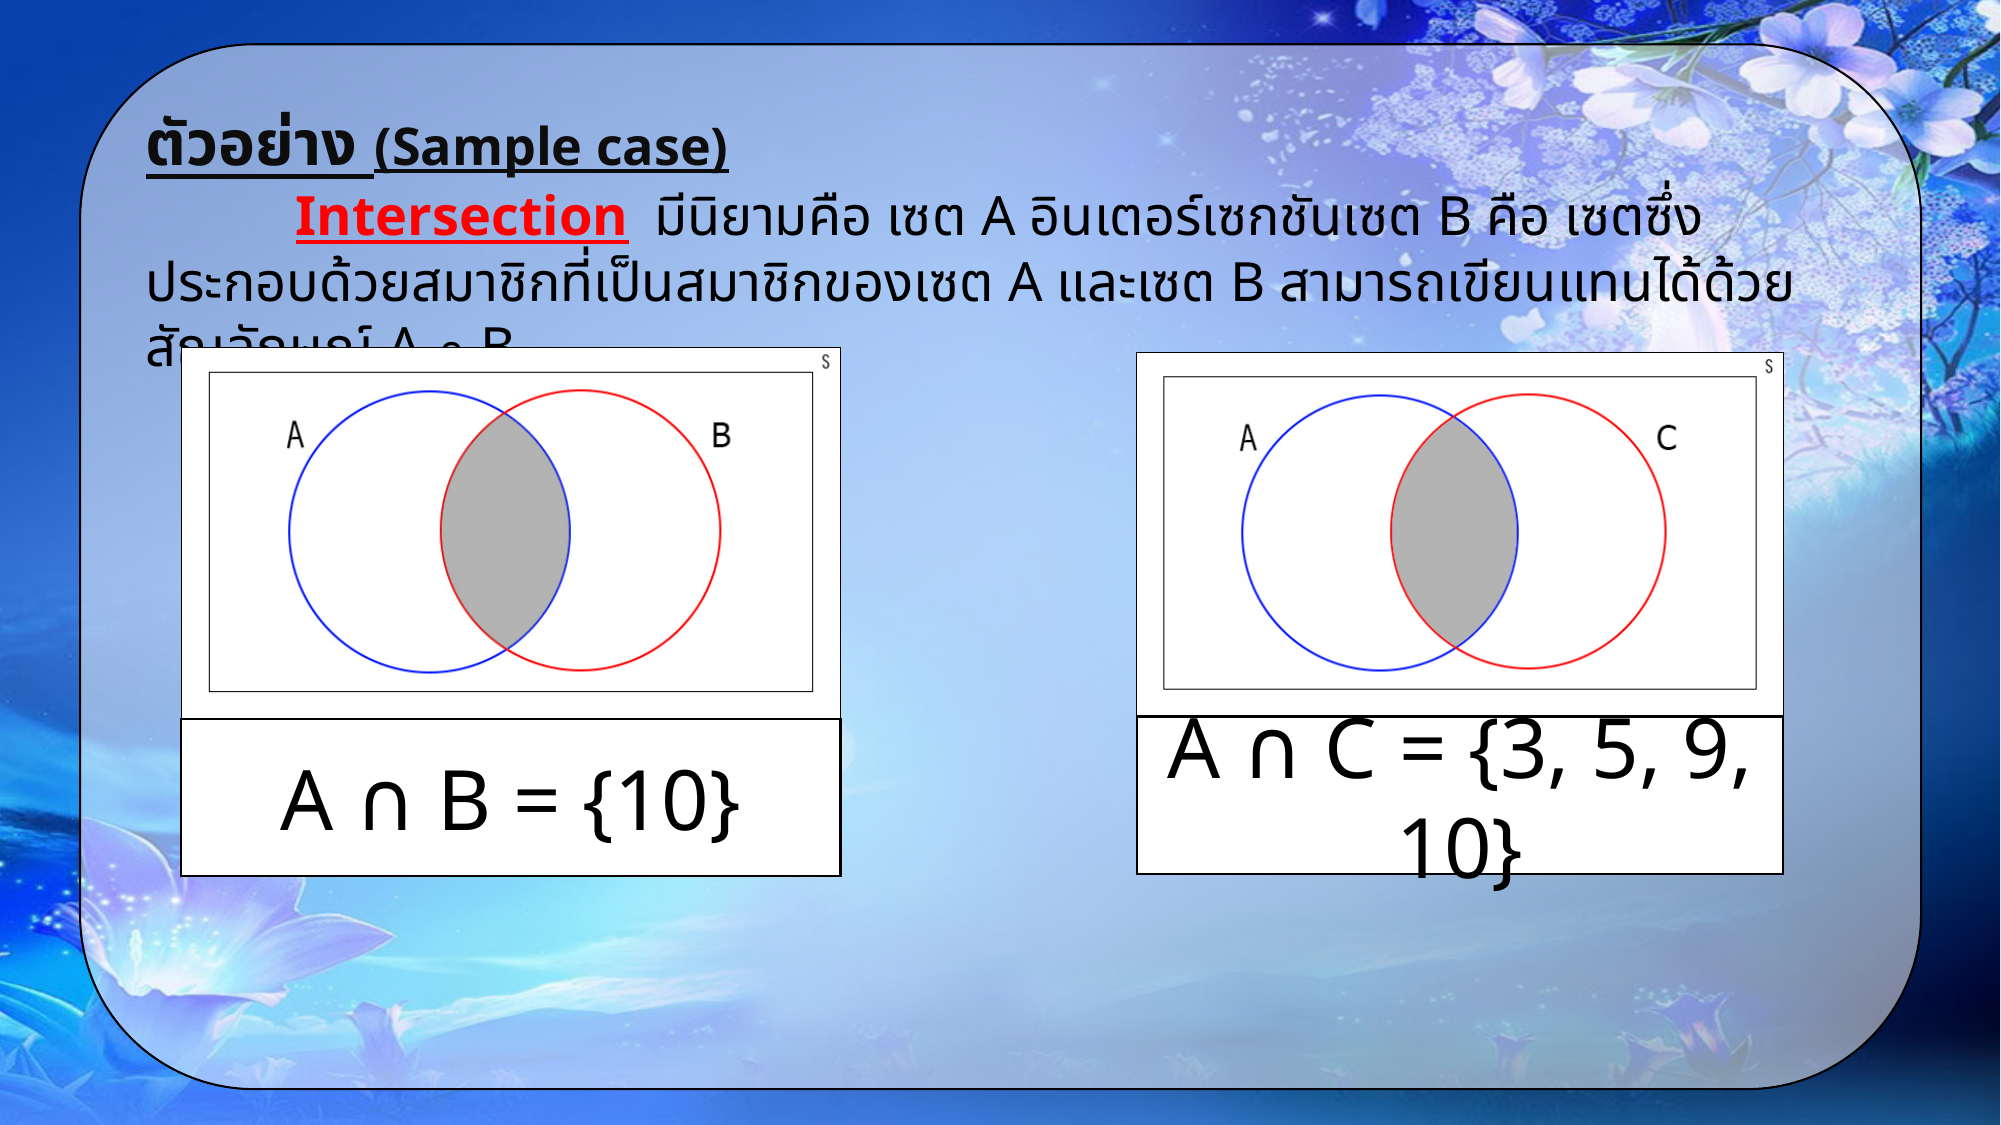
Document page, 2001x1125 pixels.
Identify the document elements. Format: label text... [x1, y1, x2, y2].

text_box ตัวอย่าง (Sample case) Intersection มีนิยามคือ เซต A อินเตอร์เซกชันเซต B คือ เซตซึ่งประกอบด้วยสมาชิกที่เป็นสมาชิกของเซต A และเซต B สามารถเขียนแทนได้ด้วยสัญลักษณ์ A ∩ B [79, 43, 1923, 1091]
text_box A ∩ B = {10} [180, 718, 842, 877]
text_box A ∩ C = {3, 5, 9, 10} [1136, 716, 1784, 875]
picture [0, 0, 2001, 1125]
